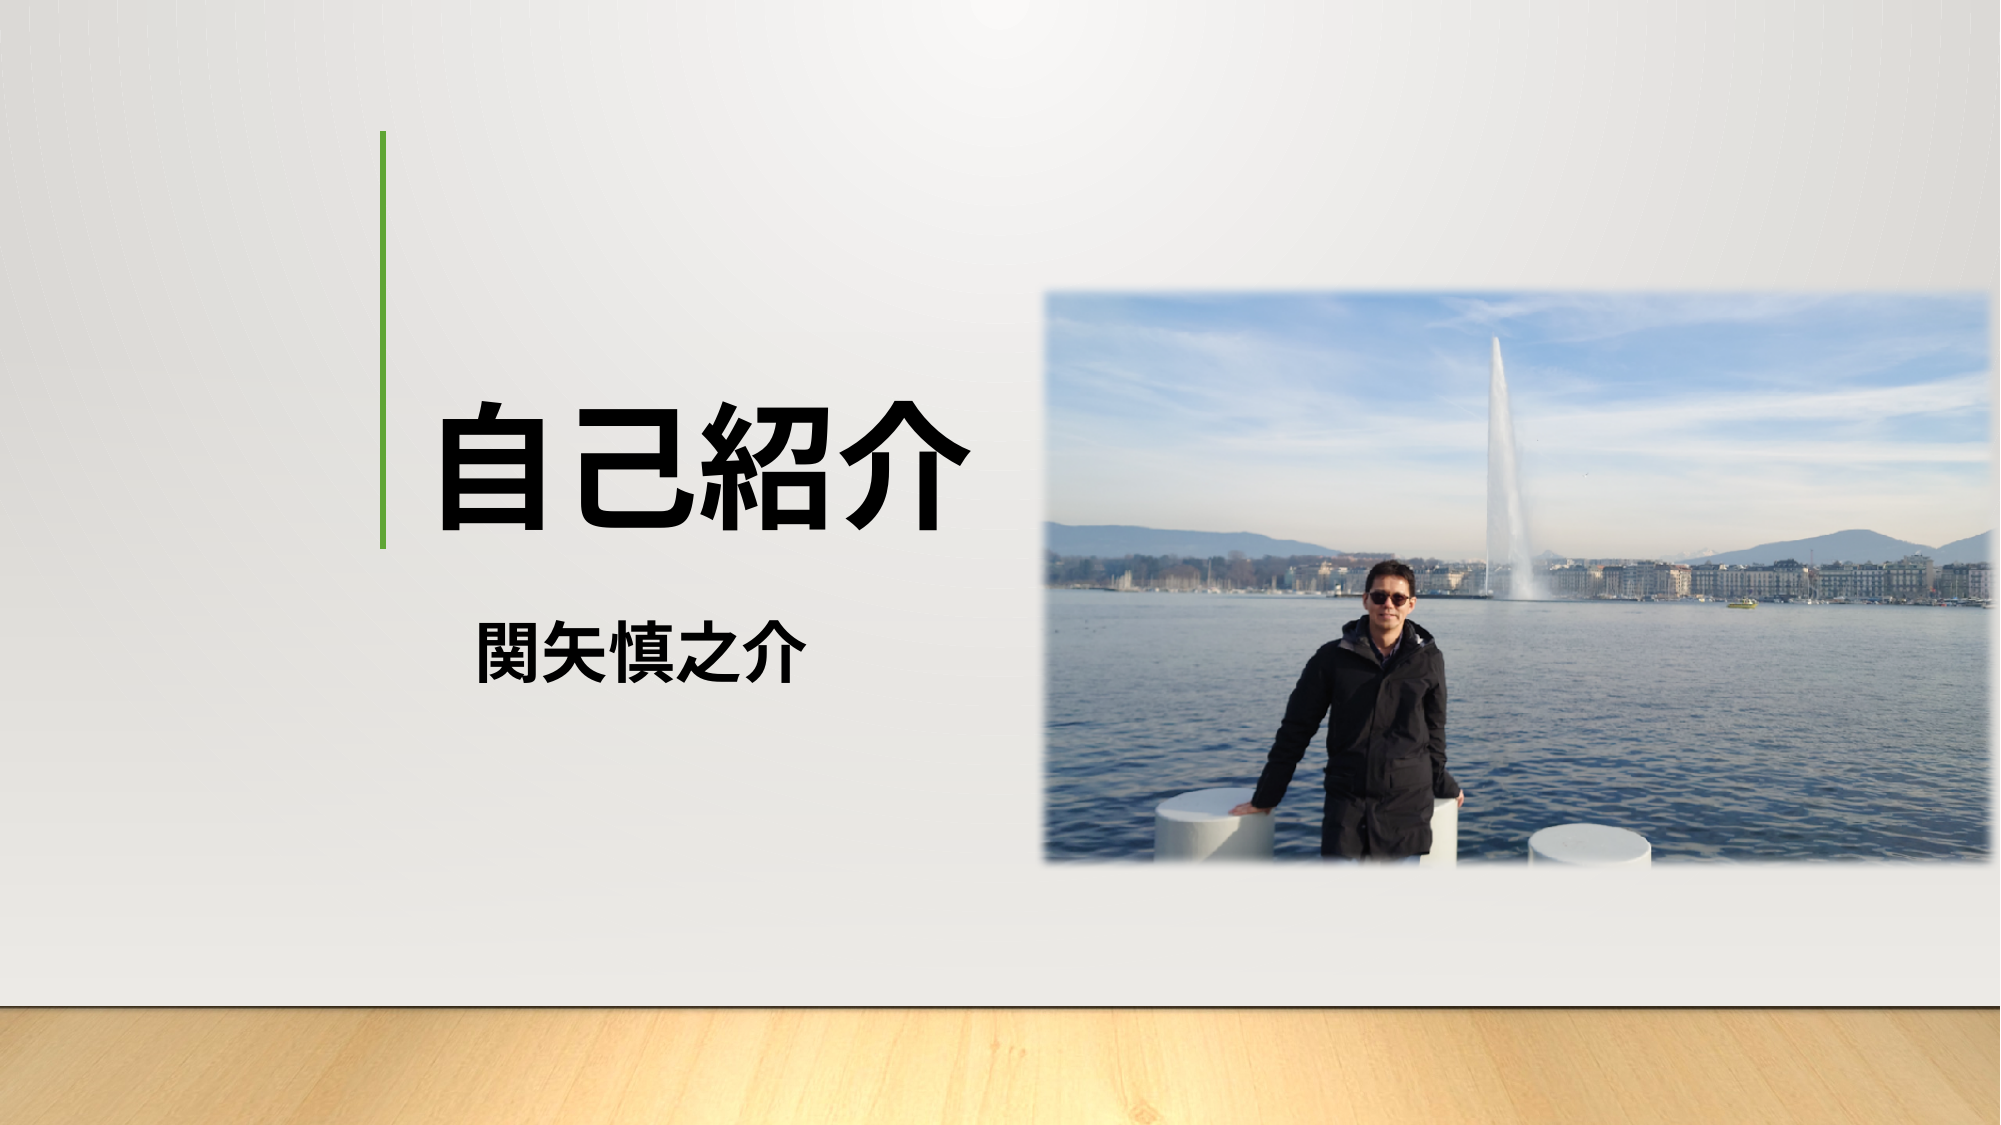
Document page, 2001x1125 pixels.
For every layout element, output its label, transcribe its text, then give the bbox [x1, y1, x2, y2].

subtitle 関矢慎之介 [460, 579, 1035, 740]
picture [1035, 282, 2000, 871]
picture [0, 1006, 2000, 1125]
title 自己紹介 [408, 131, 1814, 549]
